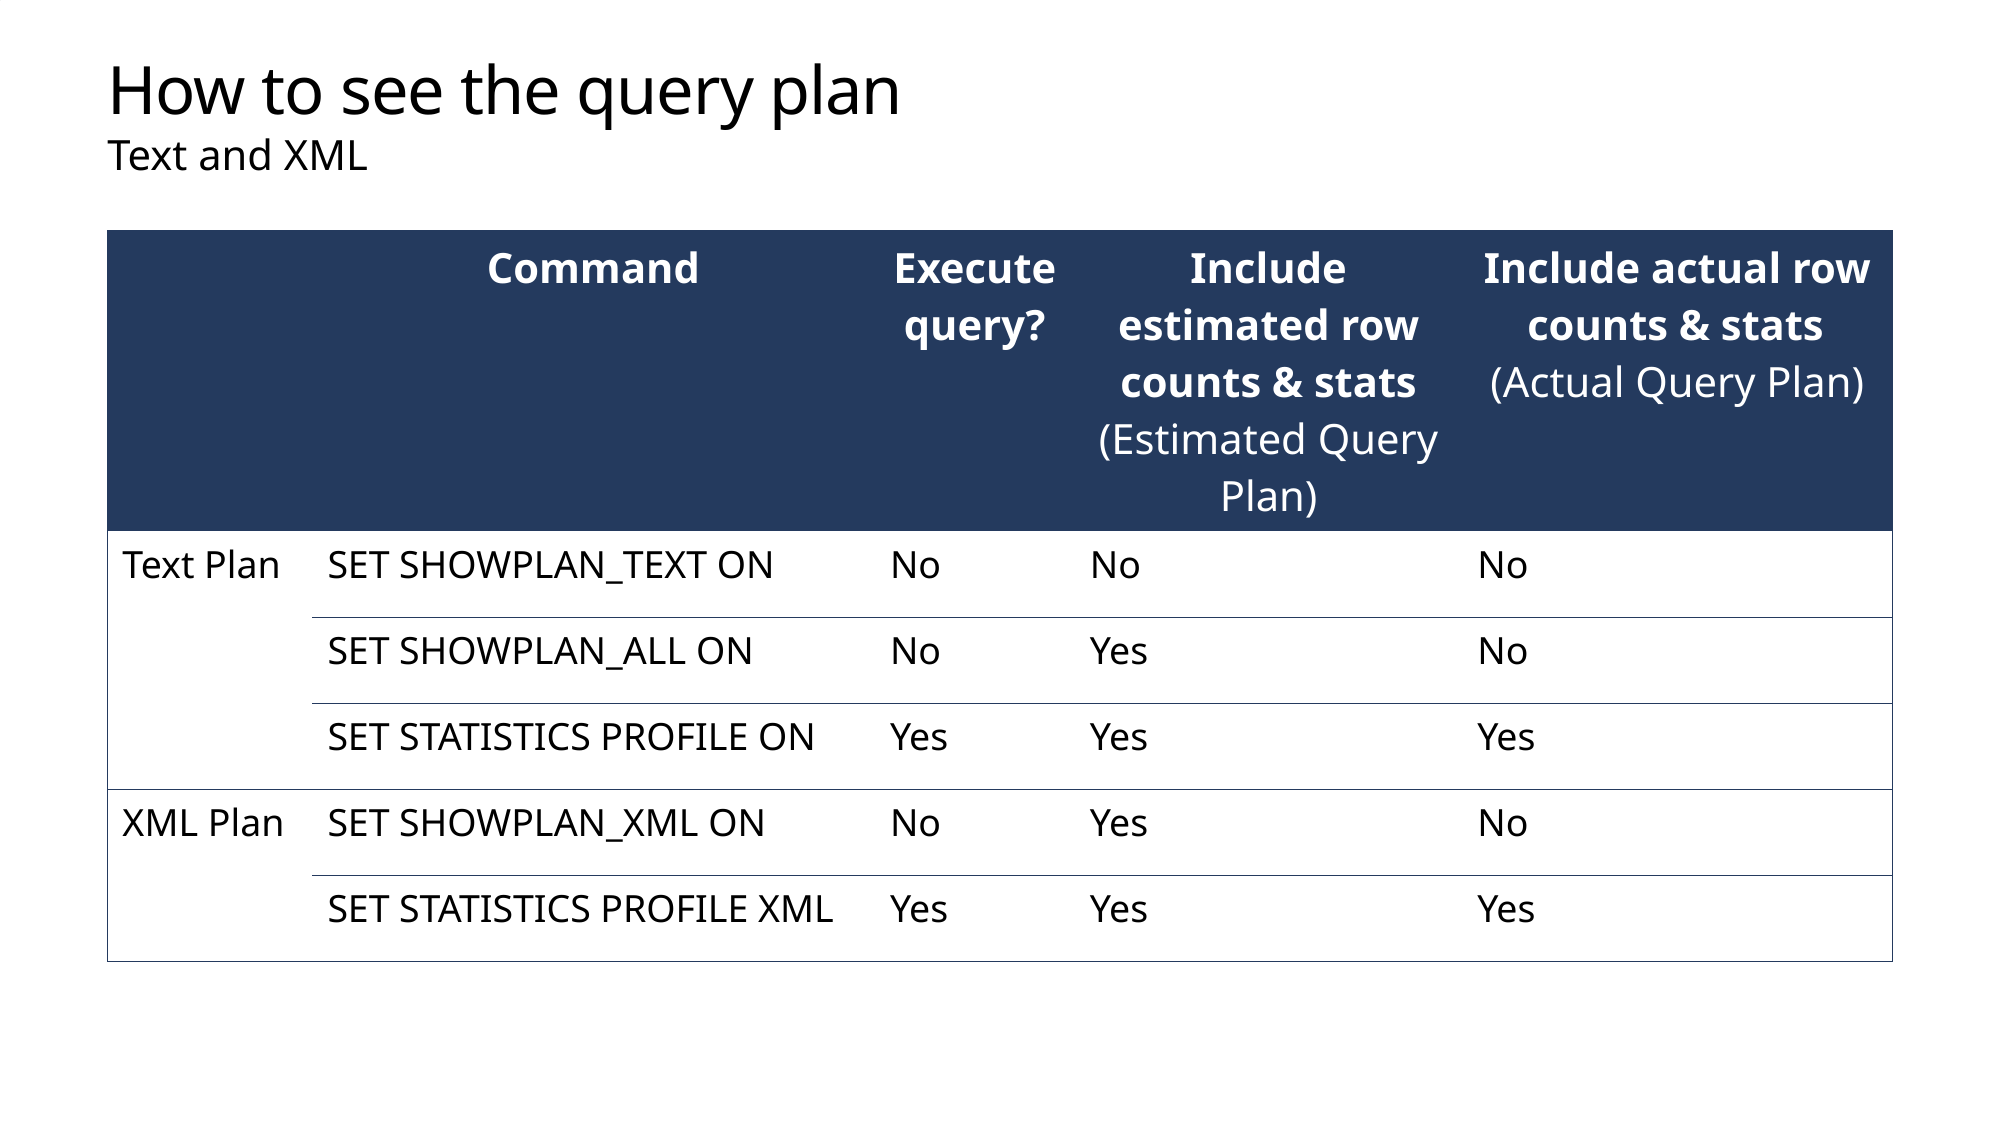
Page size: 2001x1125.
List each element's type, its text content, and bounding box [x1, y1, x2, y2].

table_cell Yes [1075, 618, 1462, 703]
table_cell Yes [875, 704, 1075, 789]
table_cell No [1075, 531, 1462, 617]
table_header Command [312, 231, 875, 530]
table_cell Yes [1075, 876, 1462, 961]
table_cell SET SHOWPLAN_XML ON [312, 790, 875, 875]
table_cell SET SHOWPLAN_ALL ON [312, 618, 875, 703]
table_header [108, 231, 312, 530]
table_header Execute query? [875, 231, 1075, 530]
table_cell No [875, 618, 1075, 703]
table_cell SET STATISTICS PROFILE XML [312, 876, 875, 961]
table_header Include estimated row counts & stats (Estimated Query Plan) [1075, 231, 1462, 530]
table_cell No [1462, 531, 1892, 617]
table_cell No [1462, 618, 1892, 703]
table_cell Yes [1075, 704, 1462, 789]
table_cell XML Plan [108, 790, 312, 961]
table_cell No [1462, 790, 1892, 875]
table_cell No [875, 790, 1075, 875]
table_cell SET SHOWPLAN_TEXT ON [312, 531, 875, 617]
table_cell SET STATISTICS PROFILE ON [312, 704, 875, 789]
subtitle Text and XML [107, 128, 1893, 205]
title How to see the query plan [107, 52, 1893, 128]
table_cell Yes [1075, 790, 1462, 875]
table_cell Yes [1462, 704, 1892, 789]
table_cell Yes [875, 876, 1075, 961]
table_header Include actual row counts & stats (Actual Query Plan) [1462, 231, 1892, 530]
table_cell No [875, 531, 1075, 617]
table_cell Yes [1462, 876, 1892, 961]
table_cell Text Plan [108, 531, 312, 789]
